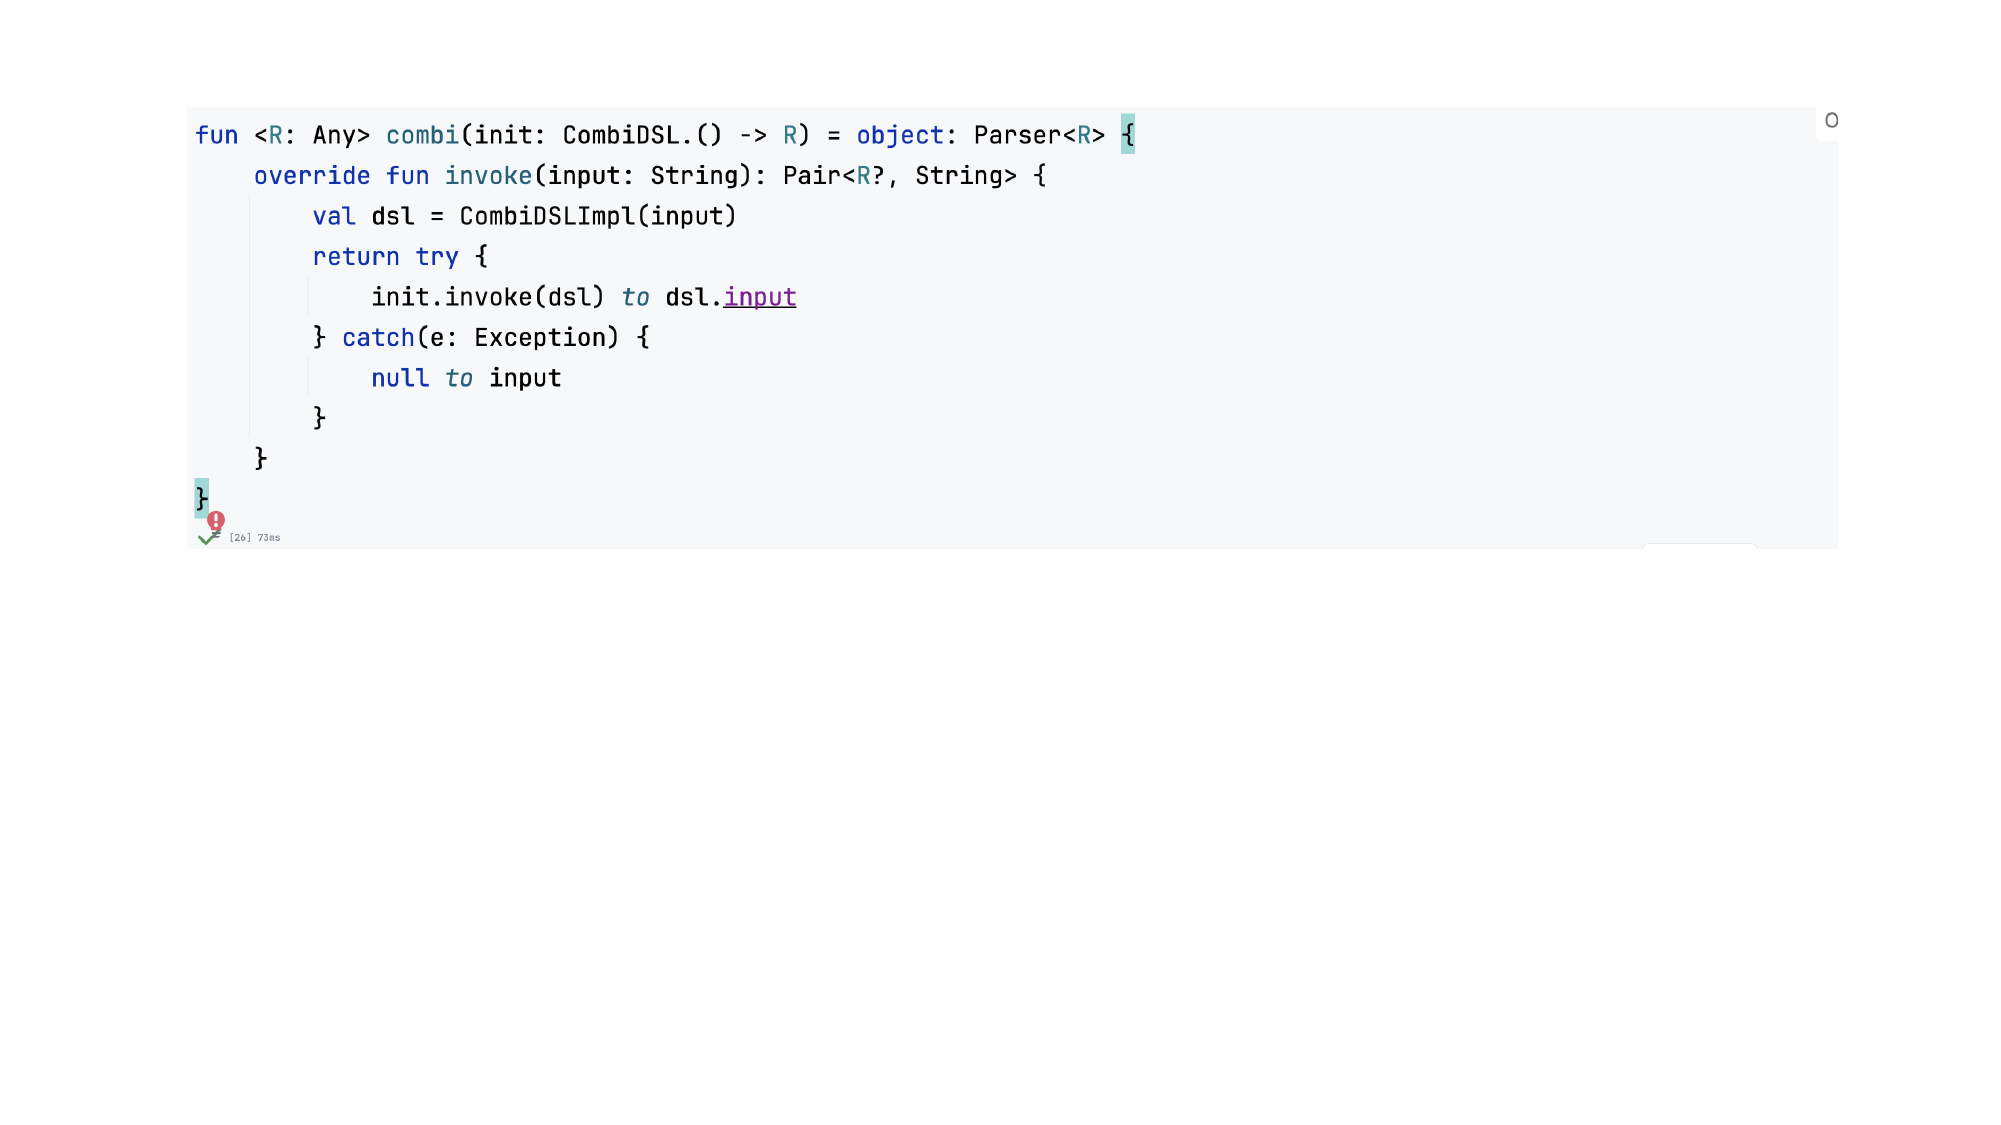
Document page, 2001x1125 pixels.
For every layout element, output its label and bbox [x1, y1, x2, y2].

picture [186, 105, 1838, 550]
